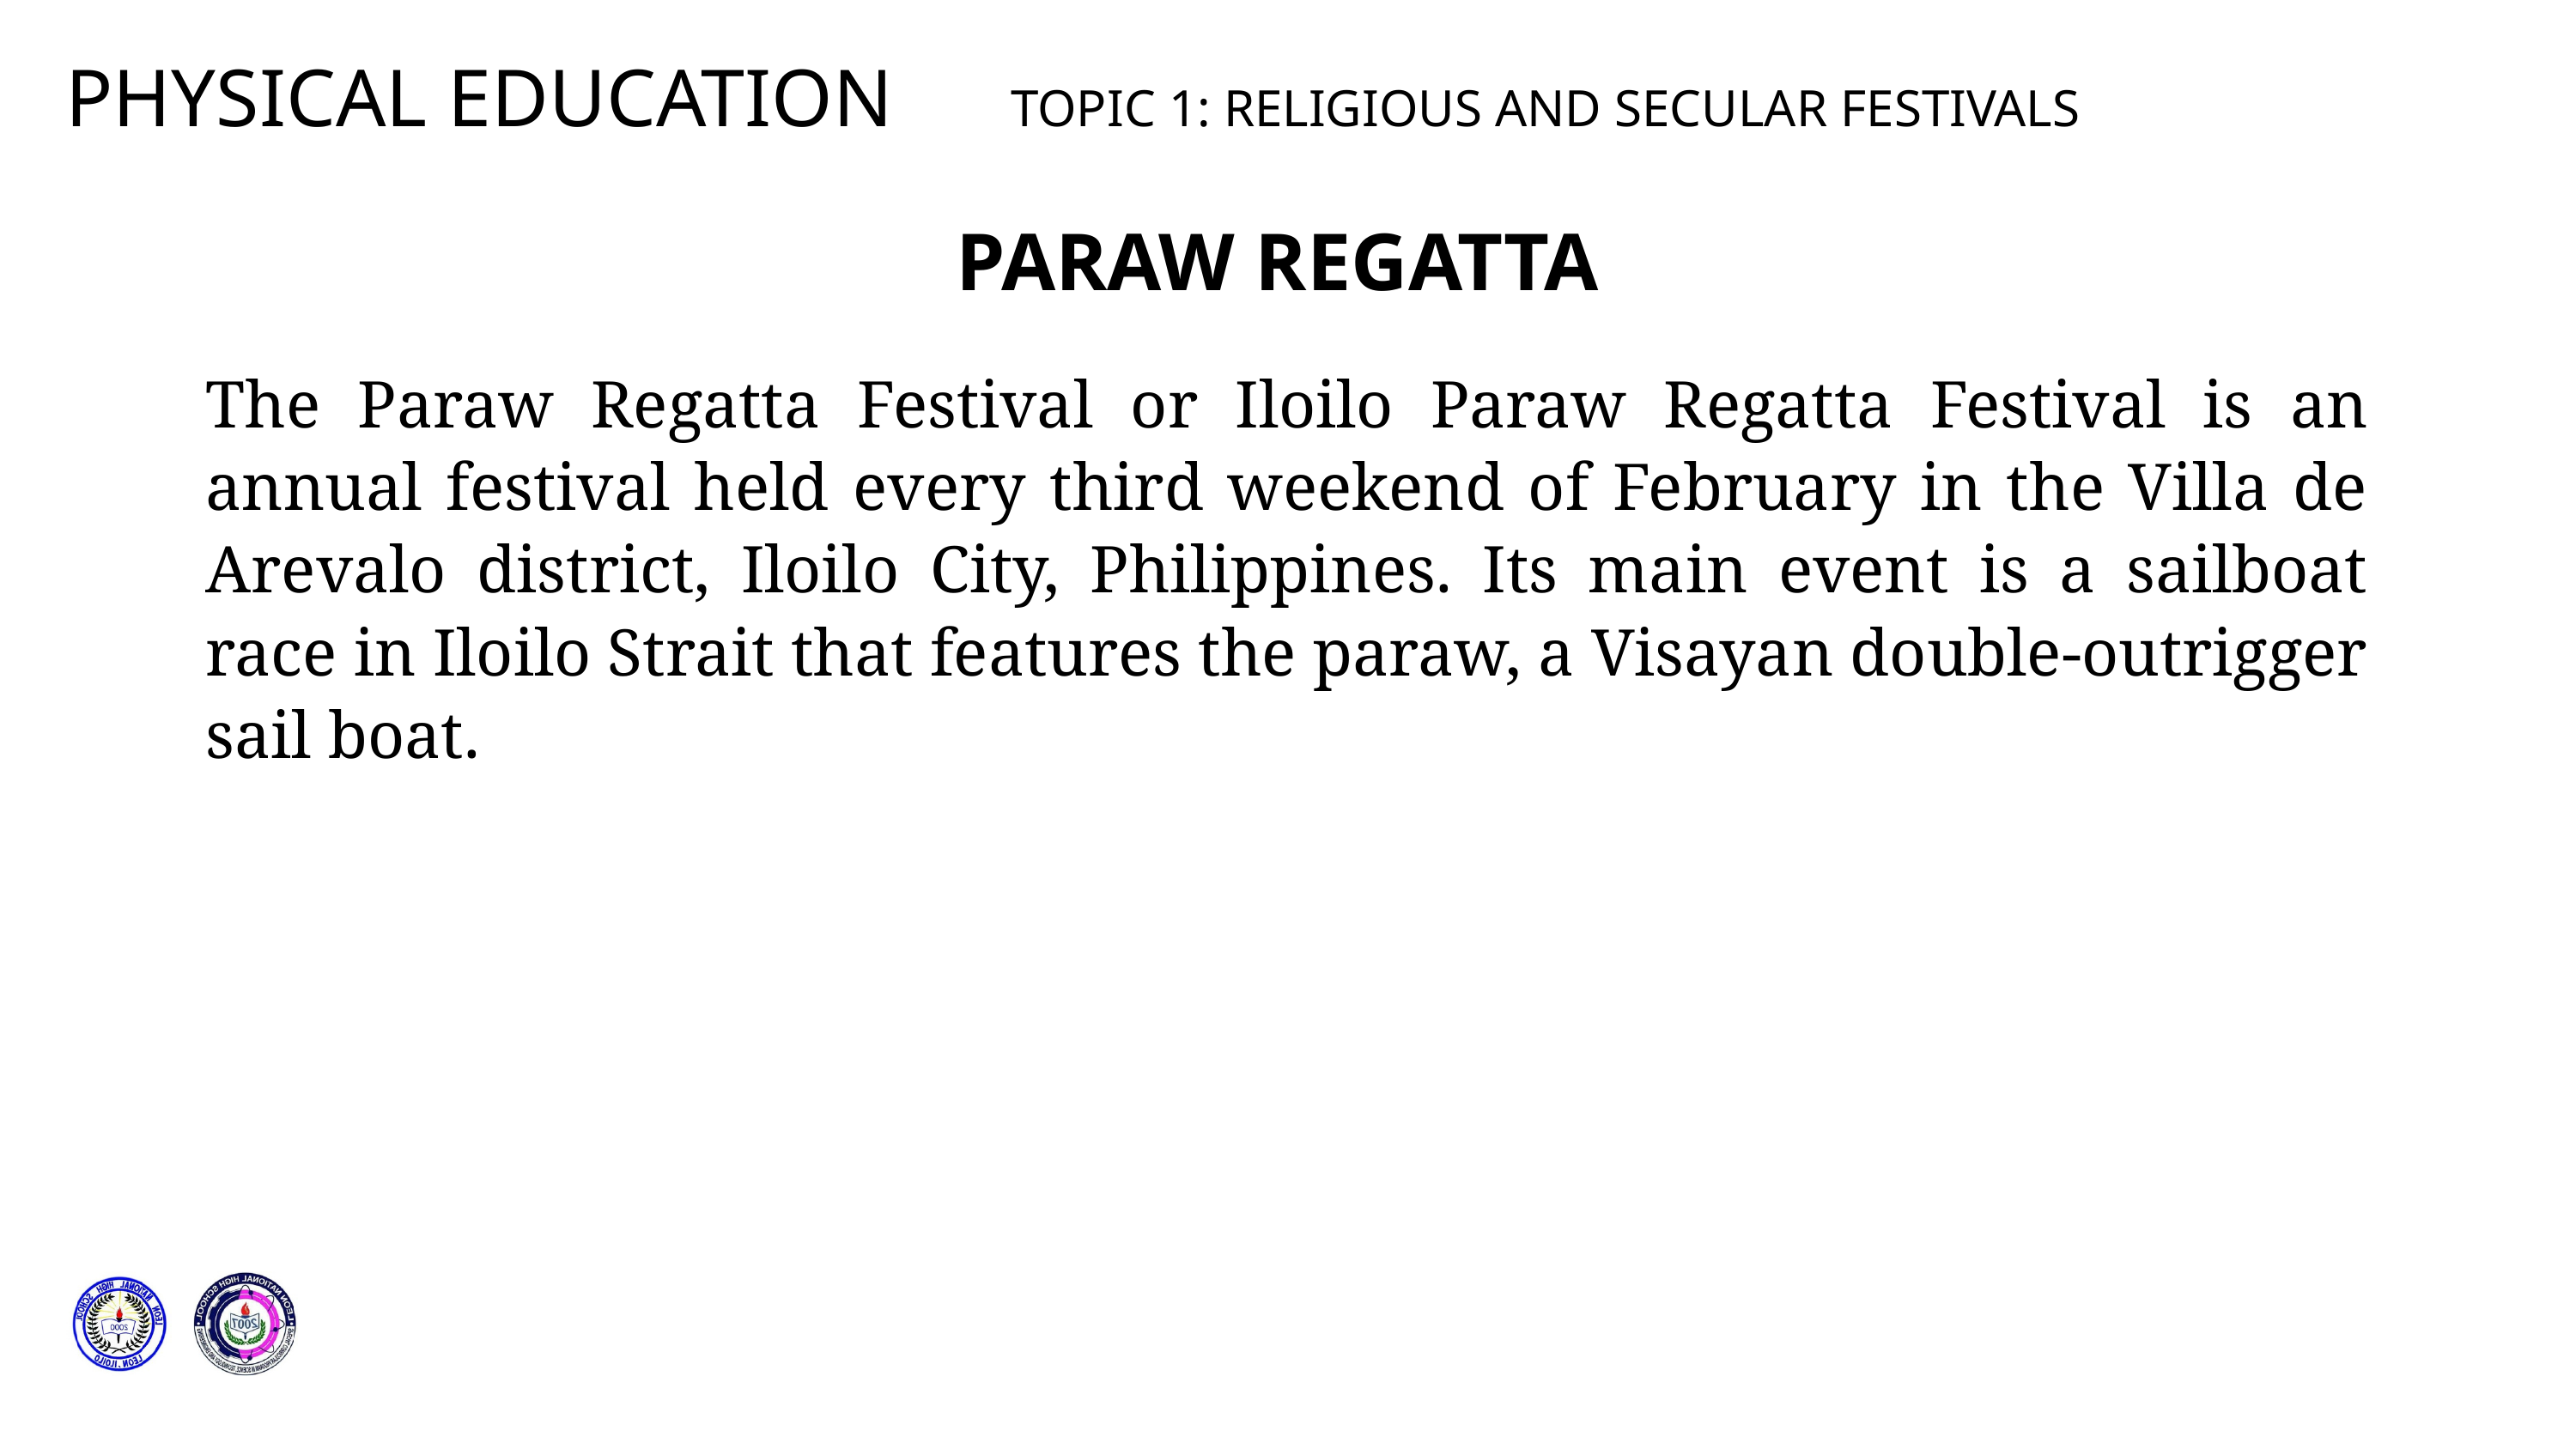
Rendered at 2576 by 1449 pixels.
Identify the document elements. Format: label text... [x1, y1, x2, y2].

text_box PHYSICAL EDUCATION [65, 48, 999, 143]
text_box TOPIC 1: RELIGIOUS AND SECULAR FESTIVALS [998, 70, 2511, 143]
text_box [66, 1271, 298, 1376]
text_box The Paraw Regatta Festival or Iloilo Paraw Regatta Festival is an annual festival held every third weekend of February in the Villa de Arevalo district, Iloilo City, Philippines. Its main event is a sailboat race in Iloilo Strait that features the paraw, a Visayan double-outrigger sail boat. [192, 351, 2383, 778]
text_box PARAW REGATTA [192, 198, 2383, 312]
